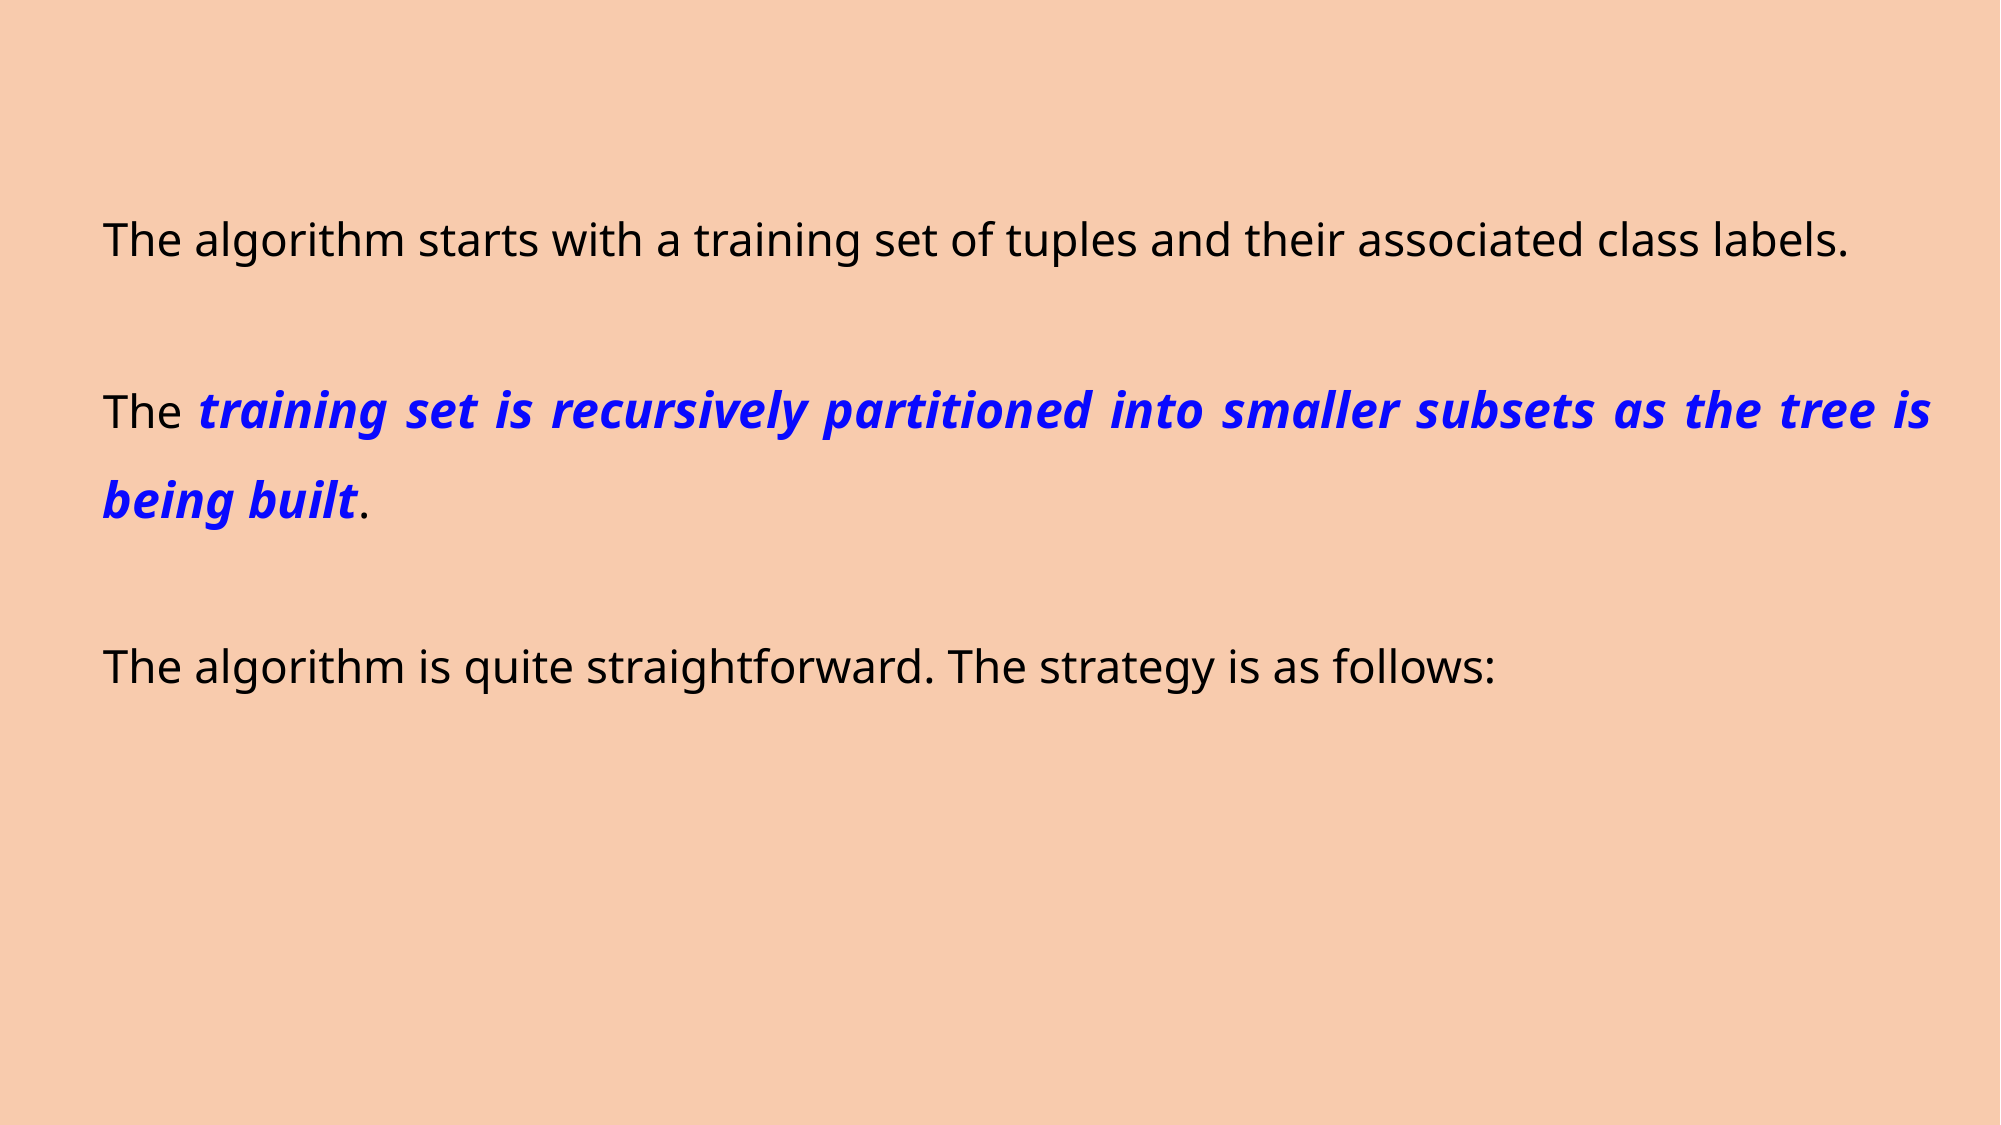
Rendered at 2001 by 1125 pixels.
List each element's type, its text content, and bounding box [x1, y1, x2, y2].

text_box The algorithm starts with a training set of tuples and their associated class labels. The training set is recursively partitioned into smaller subsets as the tree is being built. The algorithm is quite straightforward. The strategy is as follows: [88, 175, 1948, 701]
